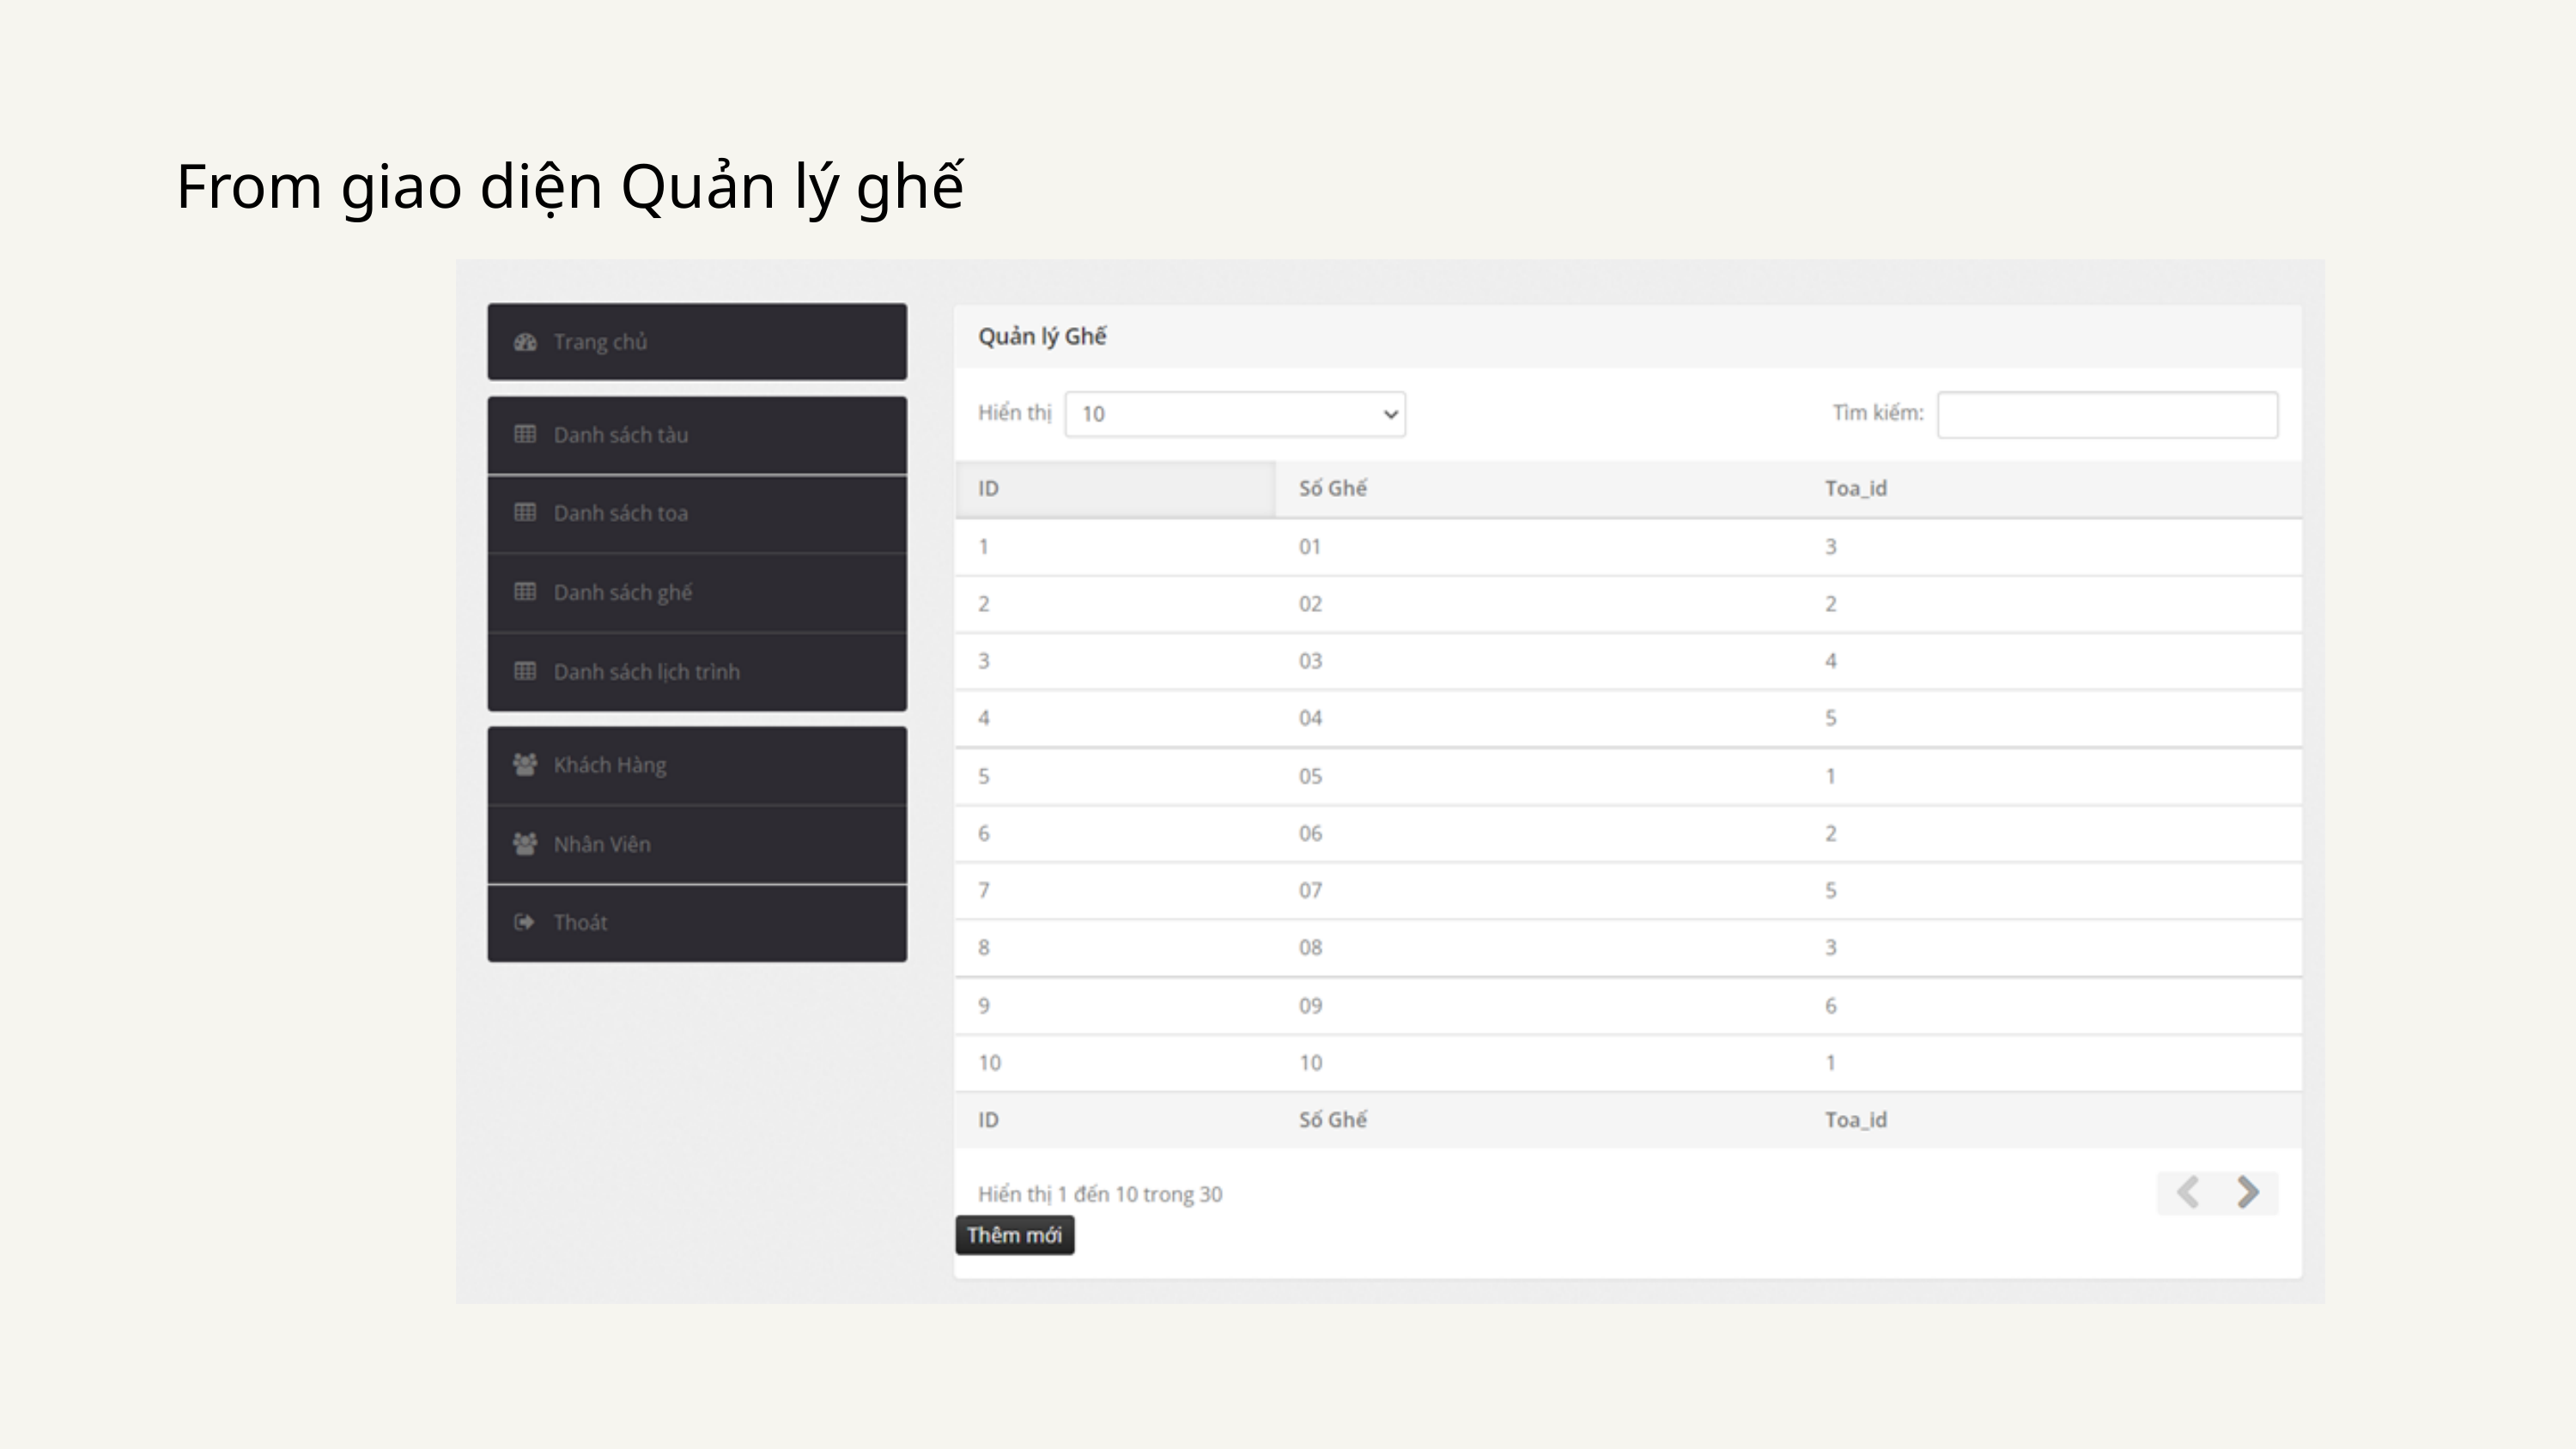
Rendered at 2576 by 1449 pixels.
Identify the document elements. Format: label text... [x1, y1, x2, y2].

text_box From giao diện Quản lý ghế [170, 135, 971, 221]
picture [455, 258, 2325, 1304]
